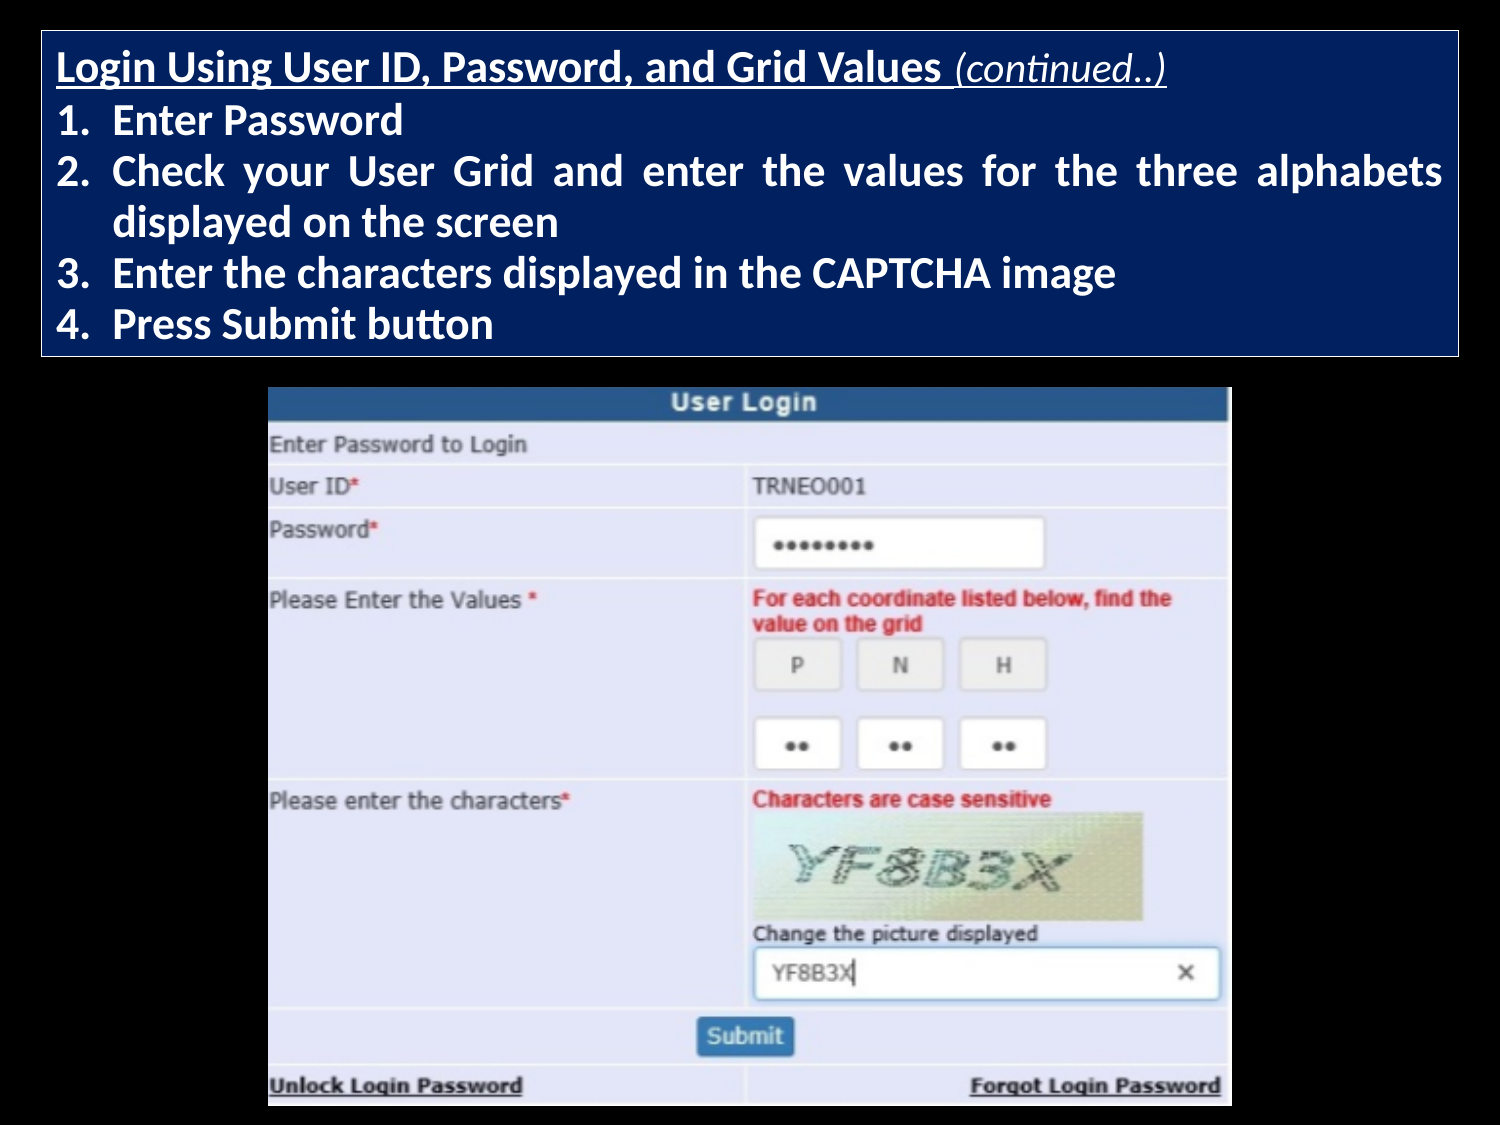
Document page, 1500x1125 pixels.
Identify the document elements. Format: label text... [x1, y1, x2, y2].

picture [267, 386, 1233, 1107]
text_box Login Using User ID, Password, and Grid Values (continued..) Enter Password Check your User Grid and enter the values for the three alphabets displayed on the screen Enter the characters displayed in the CAPTCHA image Press Submit button [41, 30, 1459, 357]
